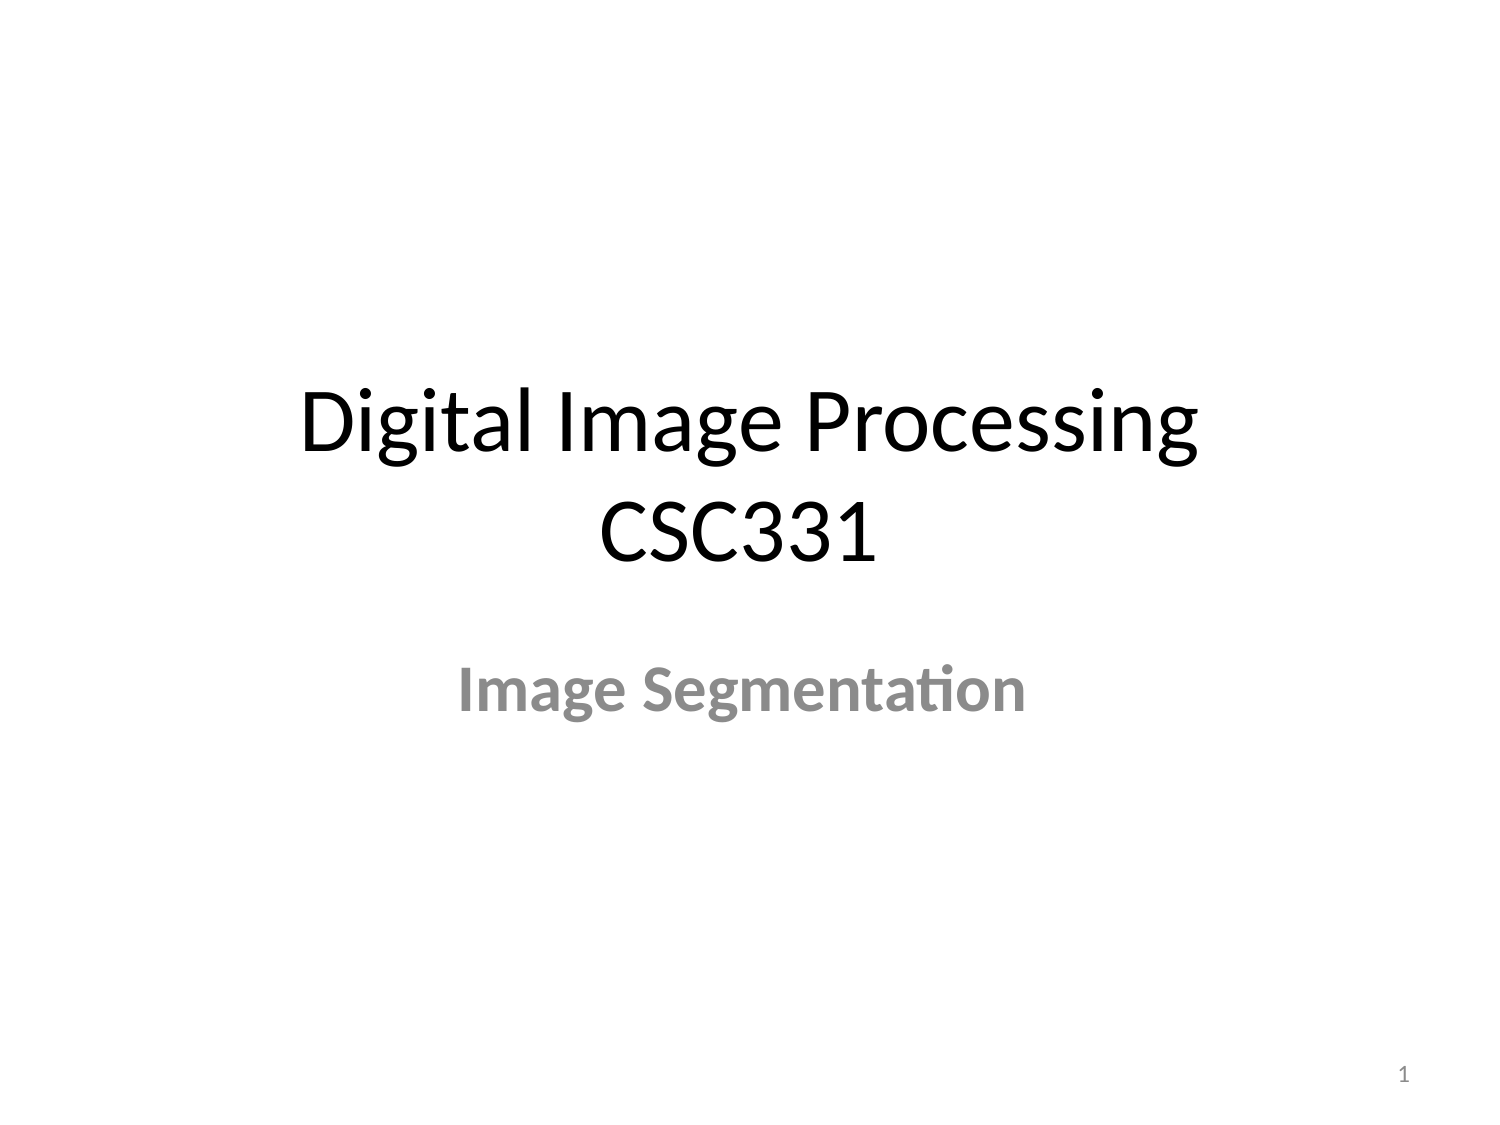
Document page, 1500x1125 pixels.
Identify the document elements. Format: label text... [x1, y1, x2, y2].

title Digital Image Processing CSC331 [112, 349, 1388, 591]
slide_number 1 [1074, 1042, 1425, 1103]
subtitle Image Segmentation [225, 637, 1275, 925]
